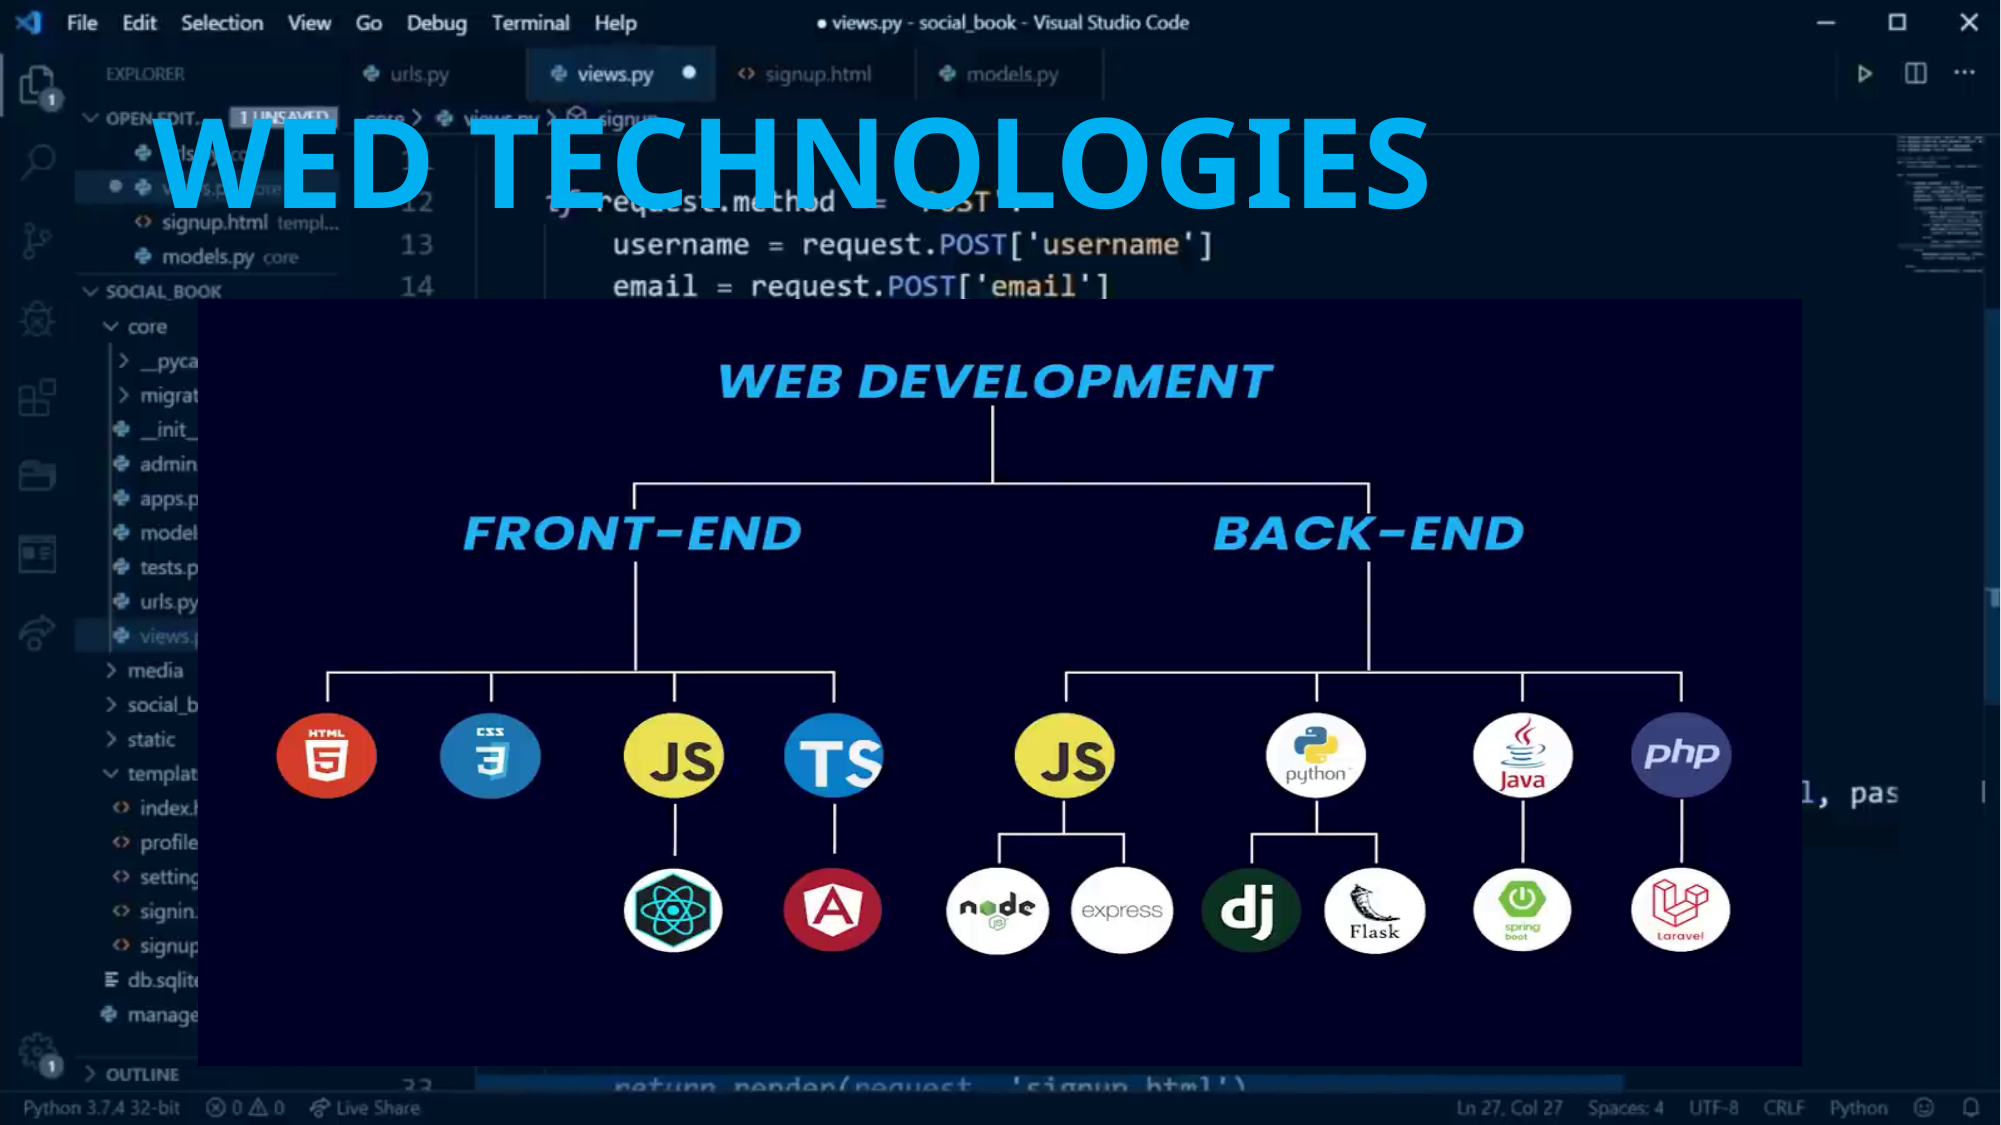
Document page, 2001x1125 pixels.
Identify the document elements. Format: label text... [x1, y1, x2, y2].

title WED TECHNOLOGIES [137, 59, 1863, 278]
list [198, 299, 1802, 1066]
picture [0, 0, 2001, 1125]
